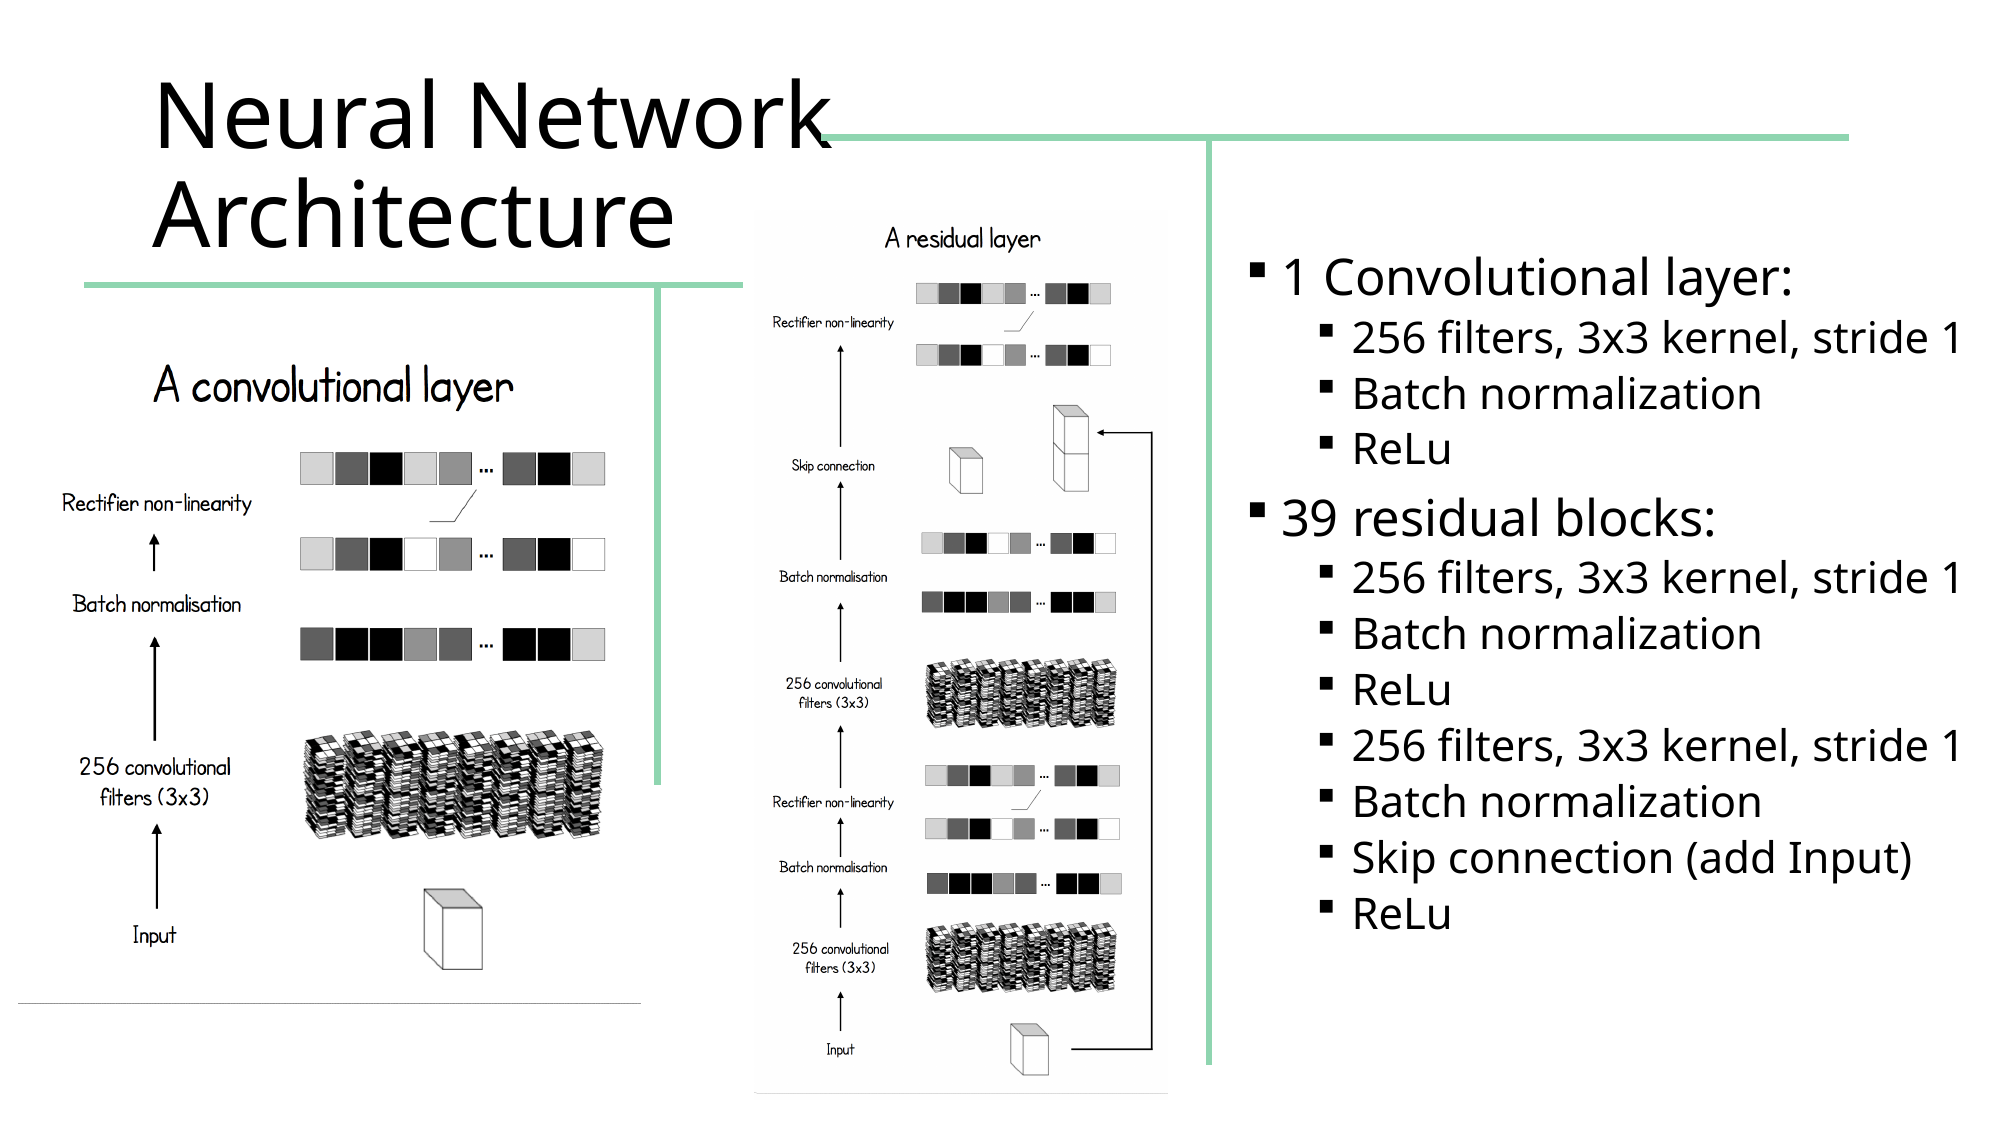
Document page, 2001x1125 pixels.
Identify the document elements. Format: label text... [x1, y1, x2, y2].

list 1 Convolutional layer: 256 filters, 3x3 kernel, stride 1 Batch normalization ReLu 39 residual blocks: 256 filters, 3x3 kernel, stride 1 Batch normalization ReLu 256 filters, 3x3 kernel, stride 1 Batch normalization Skip connection (add Input) ReLu [1230, 244, 2000, 959]
picture [754, 210, 1168, 1100]
picture [18, 342, 641, 1012]
title Neural Network Architecture [137, 59, 1863, 278]
